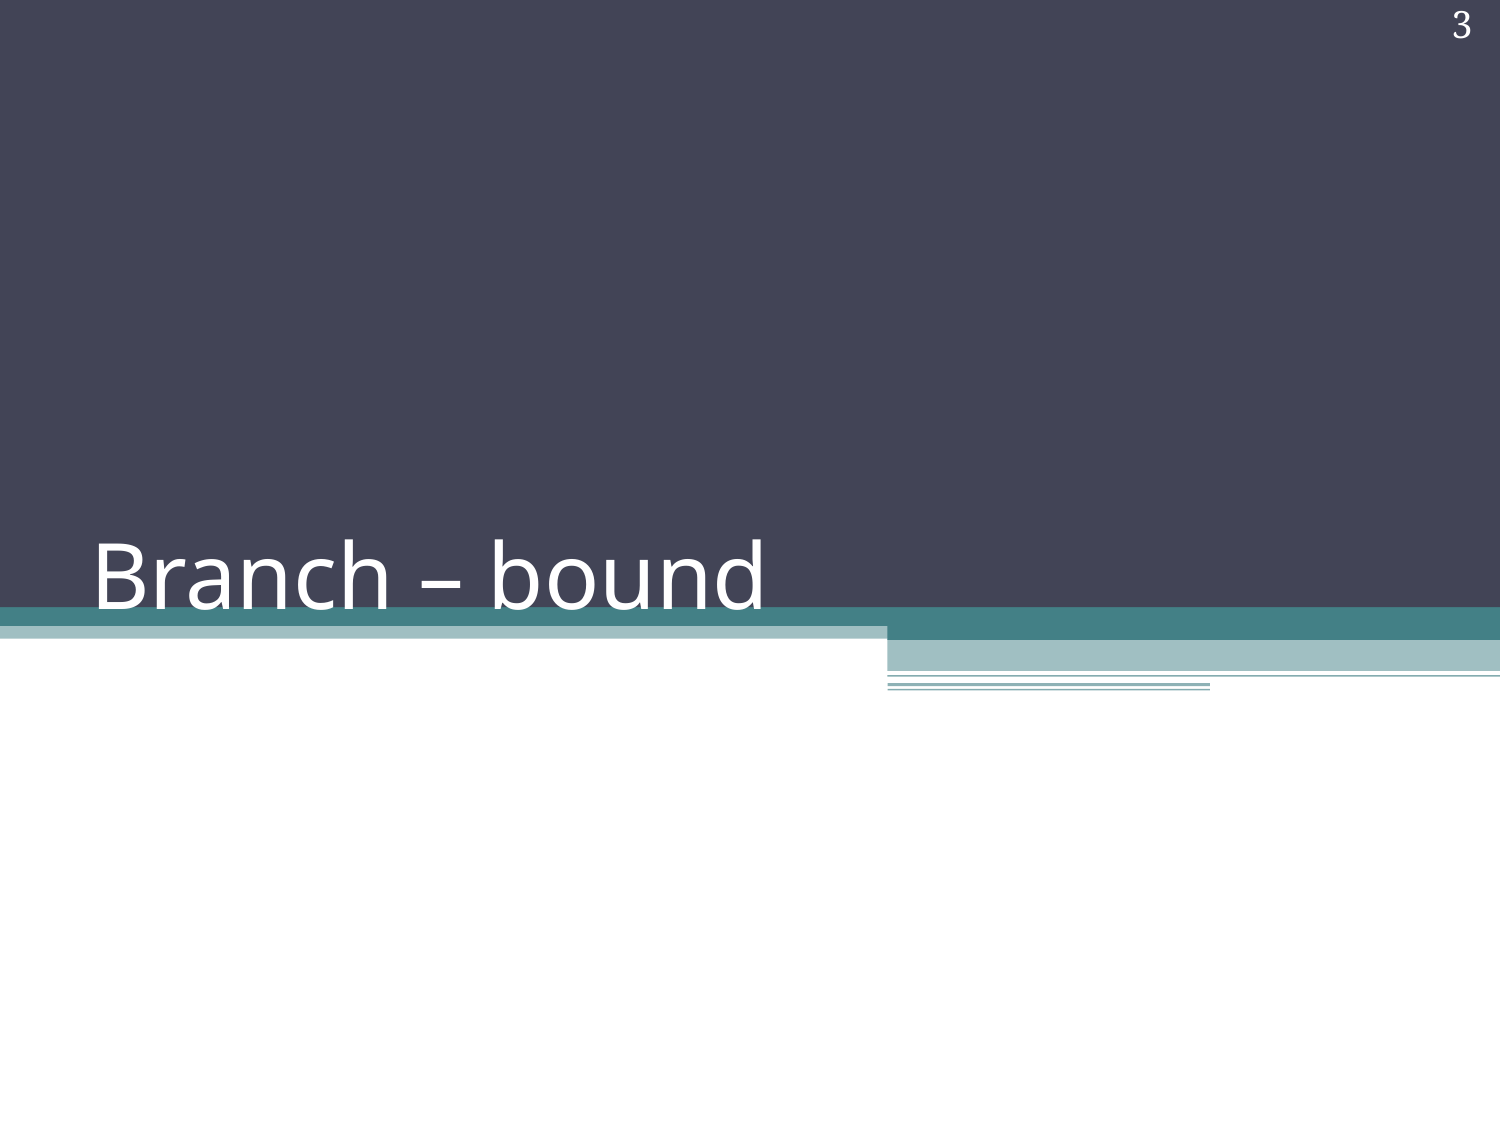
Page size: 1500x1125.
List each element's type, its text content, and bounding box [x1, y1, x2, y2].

text_box Branch – bound [75, 394, 1463, 636]
text_box 3 [1364, 0, 1488, 61]
